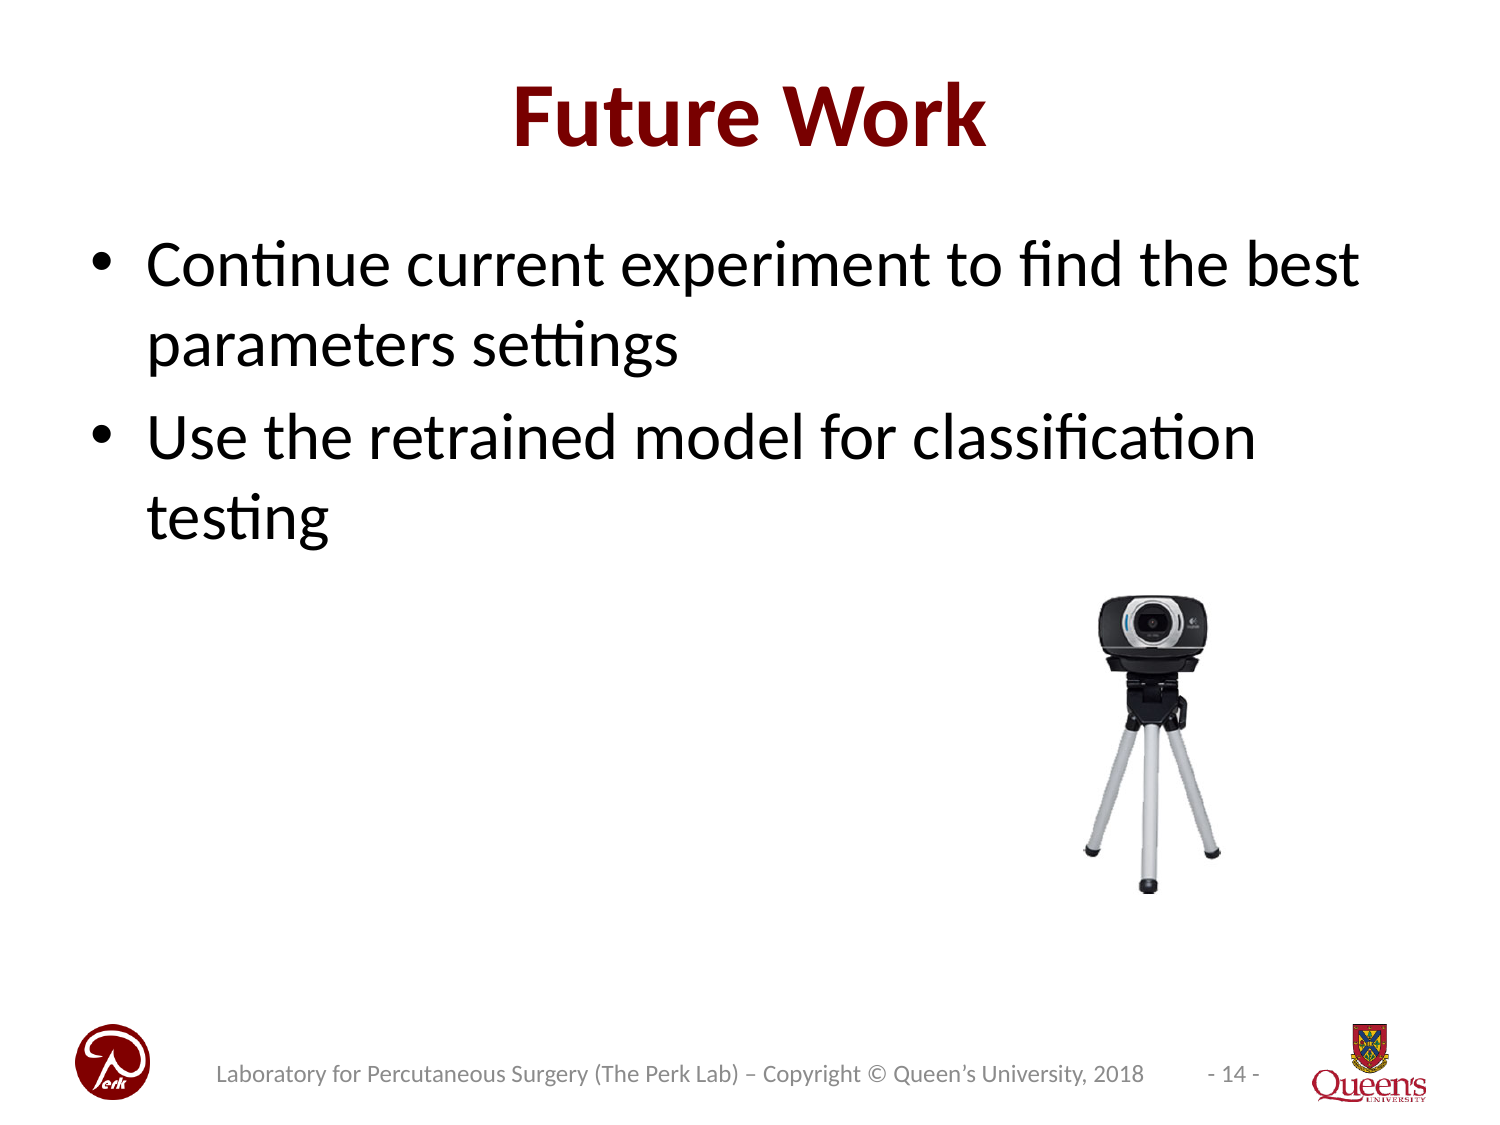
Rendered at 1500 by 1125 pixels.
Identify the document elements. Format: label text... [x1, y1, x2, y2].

footer Laboratory for Percutaneous Surgery (The Perk Lab) – Copyright © Queen’s University, 2018 [187, 1042, 1175, 1103]
title Future Work [75, 45, 1425, 175]
picture [75, 1024, 150, 1100]
list Continue current experiment to find the best parameters settings Use the retrained model for classification testing [75, 212, 1425, 1005]
picture [1312, 1024, 1426, 1102]
picture [1062, 587, 1246, 901]
slide_number - 14 - [1187, 1042, 1275, 1103]
